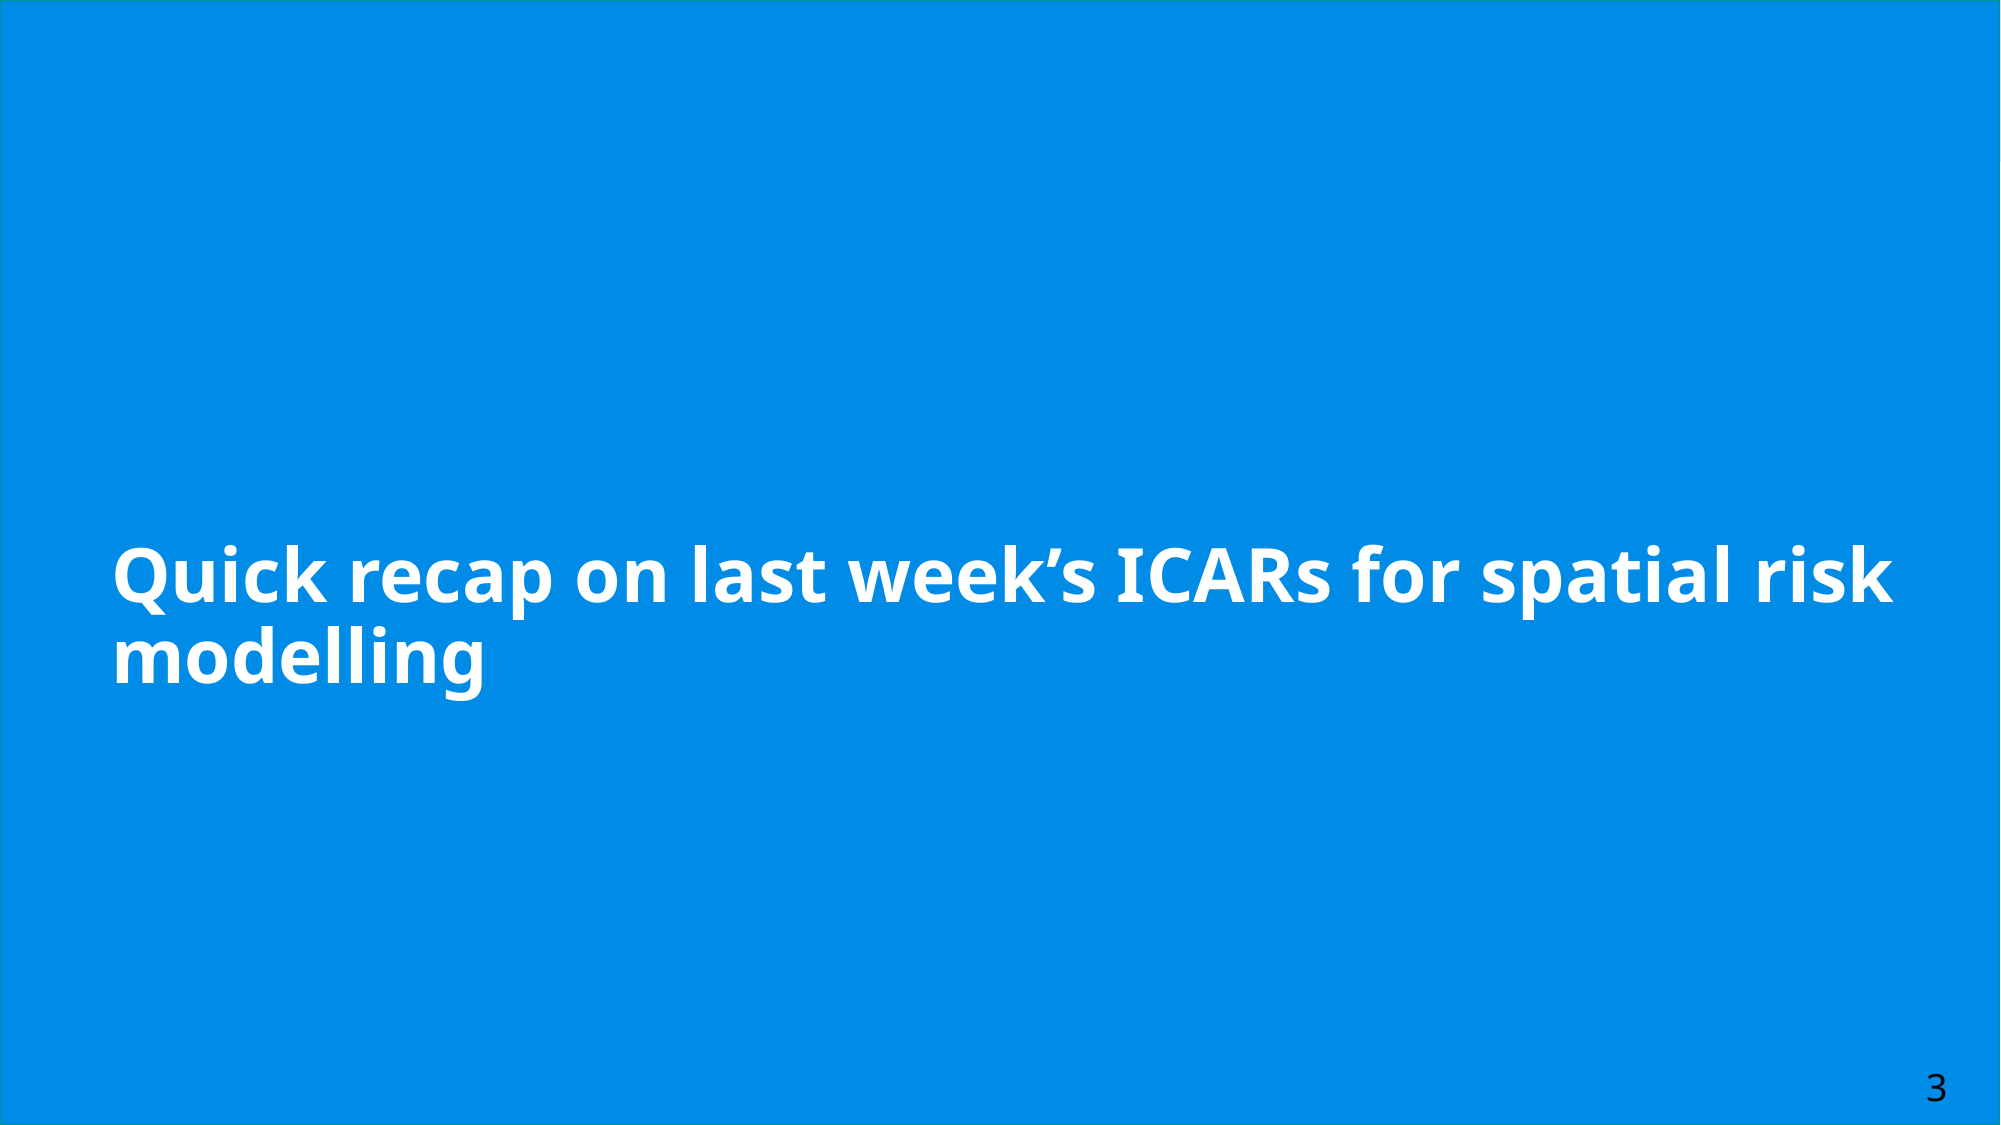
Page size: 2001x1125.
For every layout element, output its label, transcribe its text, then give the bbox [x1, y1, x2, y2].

text_box [0, 0, 2000, 1125]
text_box 3 [1911, 1056, 2000, 1080]
title Quick recap on last week’s ICARs for spatial risk modelling [96, 530, 1940, 744]
